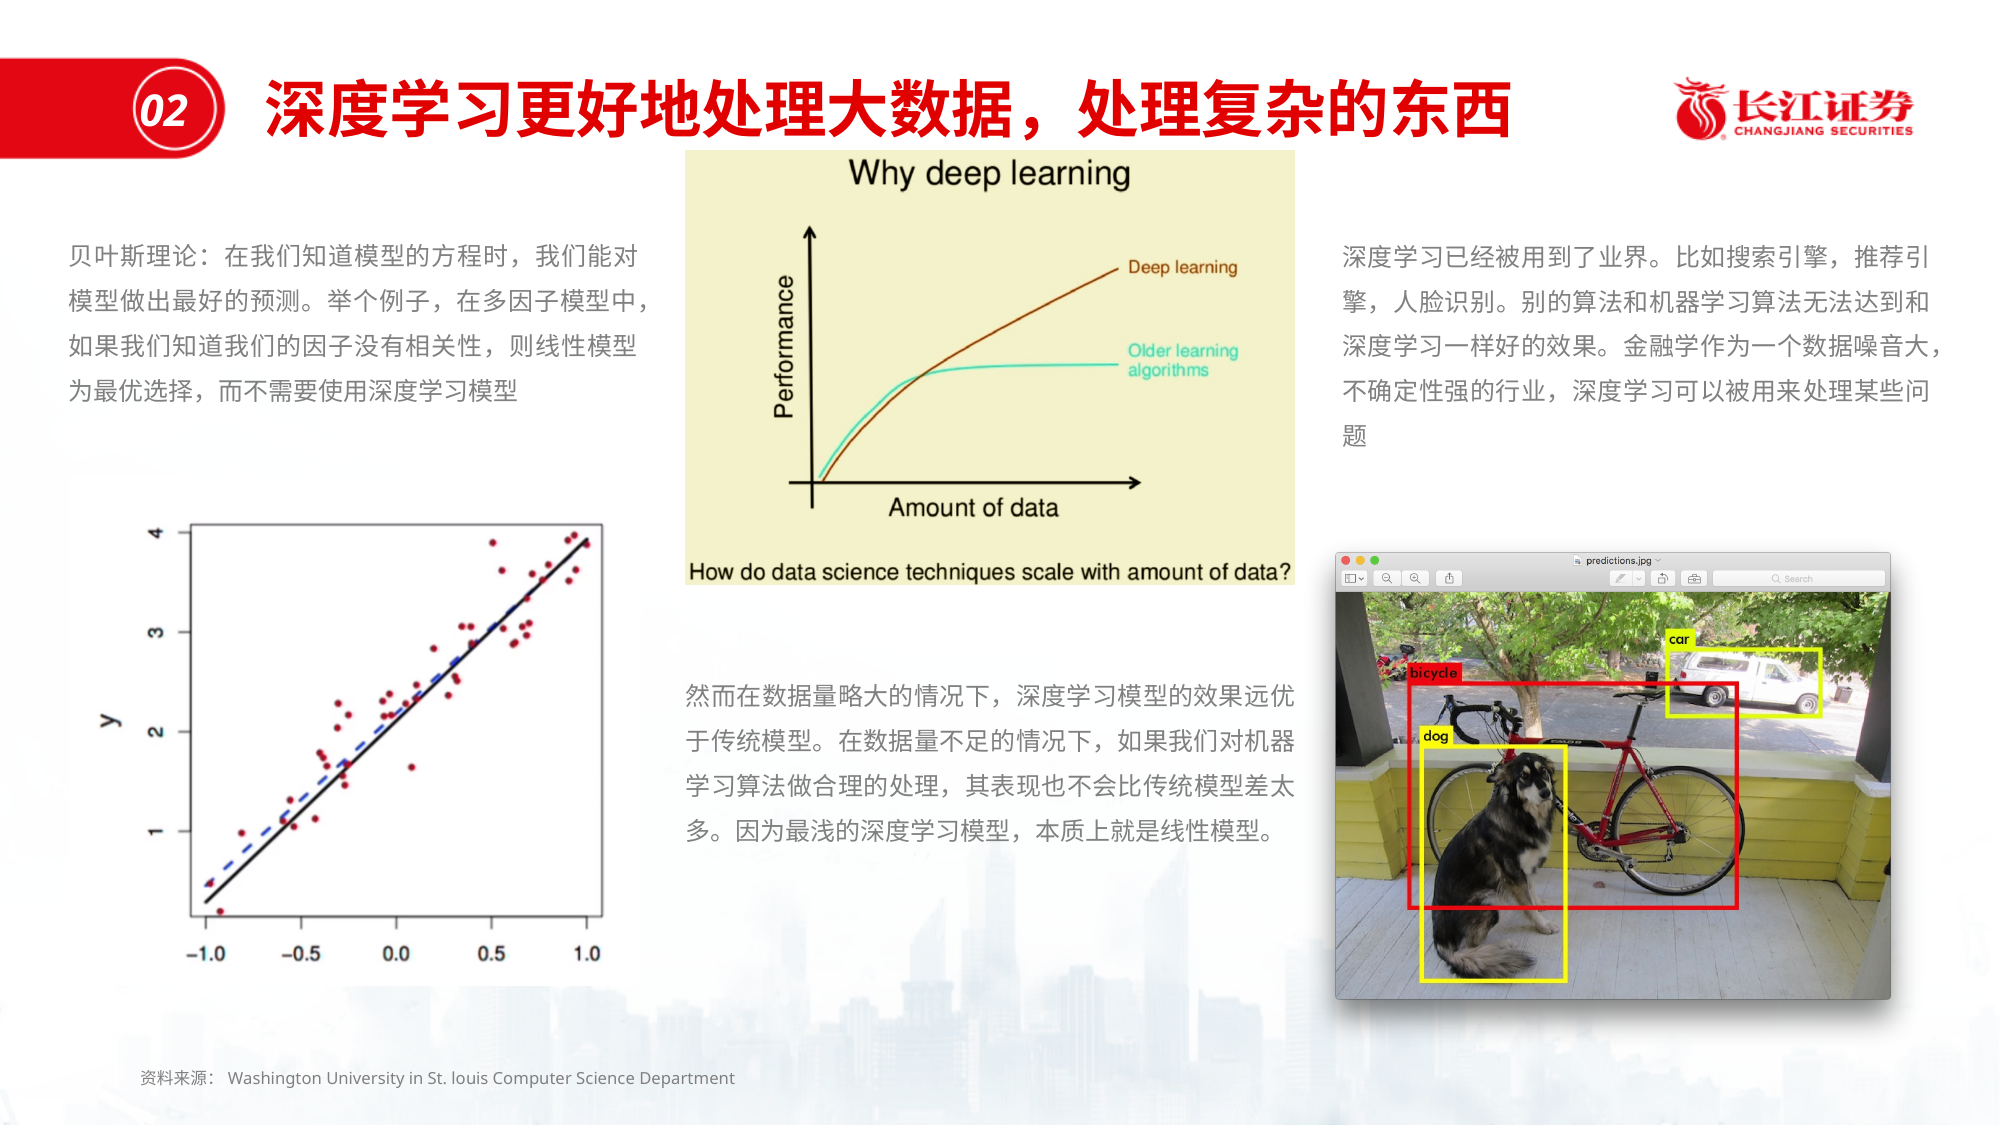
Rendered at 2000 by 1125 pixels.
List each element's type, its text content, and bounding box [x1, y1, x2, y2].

text_box 深度学习已经被用到了业界。比如搜索引擎，推荐引擎，人脸识别。别的算法和机器学习算法无法达到和深度学习一样好的效果。金融学作为一个数据噪音大，不确定性强的行业，深度学习可以被用来处理某些问题 [1342, 226, 1931, 451]
text_box 贝叶斯理论：在我们知道模型的方程时，我们能对模型做出最好的预测。举个例子，在多因子模型中，如果我们知道我们的因子没有相关性，则线性模型为最优选择，而不需要使用深度学习模型 [69, 225, 639, 406]
text_box 然而在数据量略大的情况下，深度学习模型的效果远优于传统模型。在数据量不足的情况下，如果我们对机器学习算法做合理的处理，其表现也不会比传统模型差太多。因为最浅的深度学习模型，本质上就是线性模型。 [685, 665, 1294, 846]
text_box 02 [124, 75, 213, 143]
text_box 深度学习更好地处理大数据，处理复杂的东西 [249, 62, 1614, 153]
picture [0, 0, 2000, 1125]
text_box 资料来源：Washington University in St. louis Computer Science Department [124, 1059, 752, 1096]
